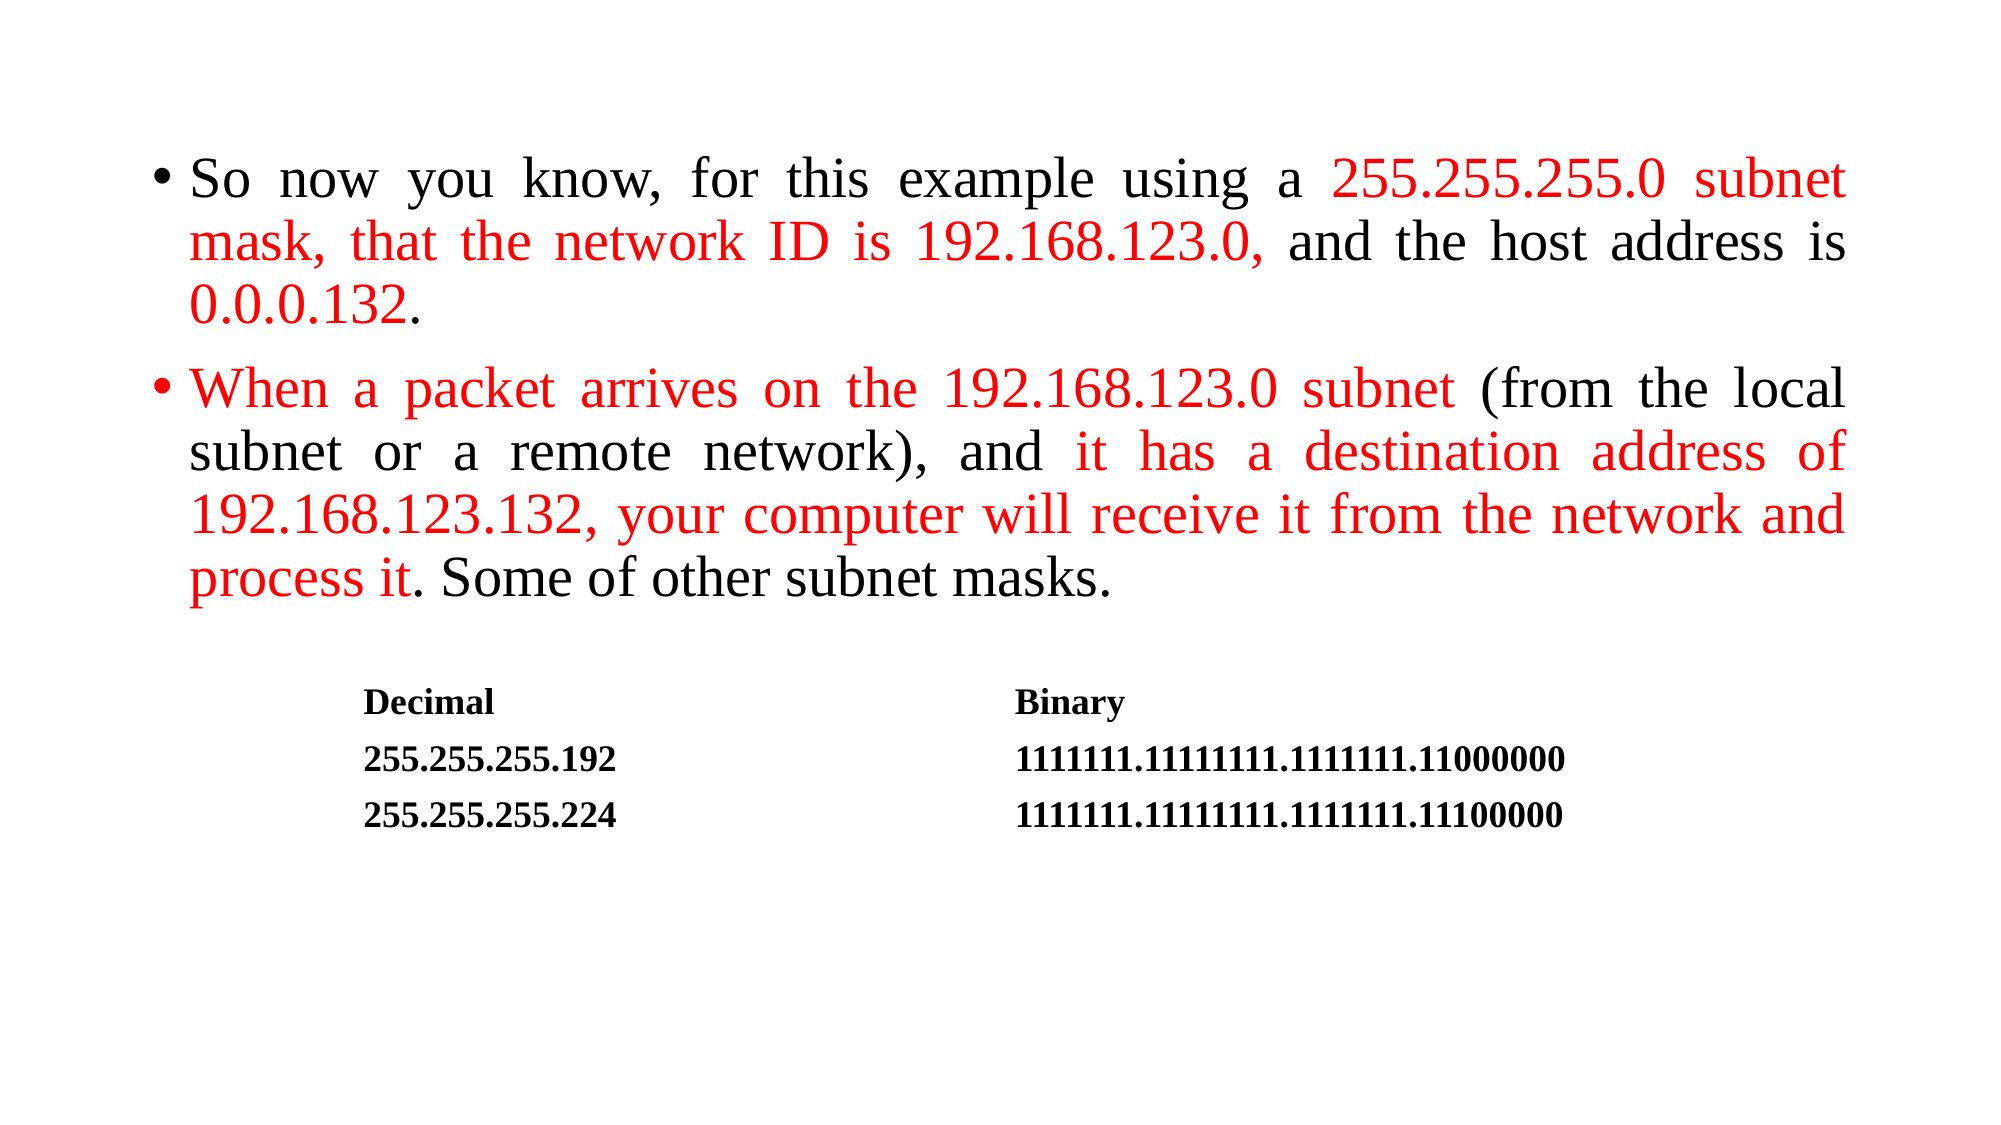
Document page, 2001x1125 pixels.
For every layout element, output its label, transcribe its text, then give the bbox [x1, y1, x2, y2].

table_cell 1111111.11111111.1111111.11000000 [1000, 730, 1652, 787]
table_cell 255.255.255.224 [348, 787, 1000, 844]
table_header Binary [1000, 674, 1652, 730]
table_cell 1111111.11111111.1111111.11100000 [1000, 787, 1652, 844]
table_header Decimal [348, 674, 1000, 730]
table_cell 255.255.255.192 [348, 730, 1000, 787]
list So now you know, for this example using a 255.255.255.0 subnet mask, that the network ID is 192.168.123.0, and the host address is 0.0.0.132. When a packet arrives on the 192.168.123.0 subnet (from the local subnet or a remote network), and it has a destination address of 192.168.123.132, your computer will receive it from the network and process it. Some of other subnet masks. [137, 139, 1863, 1014]
